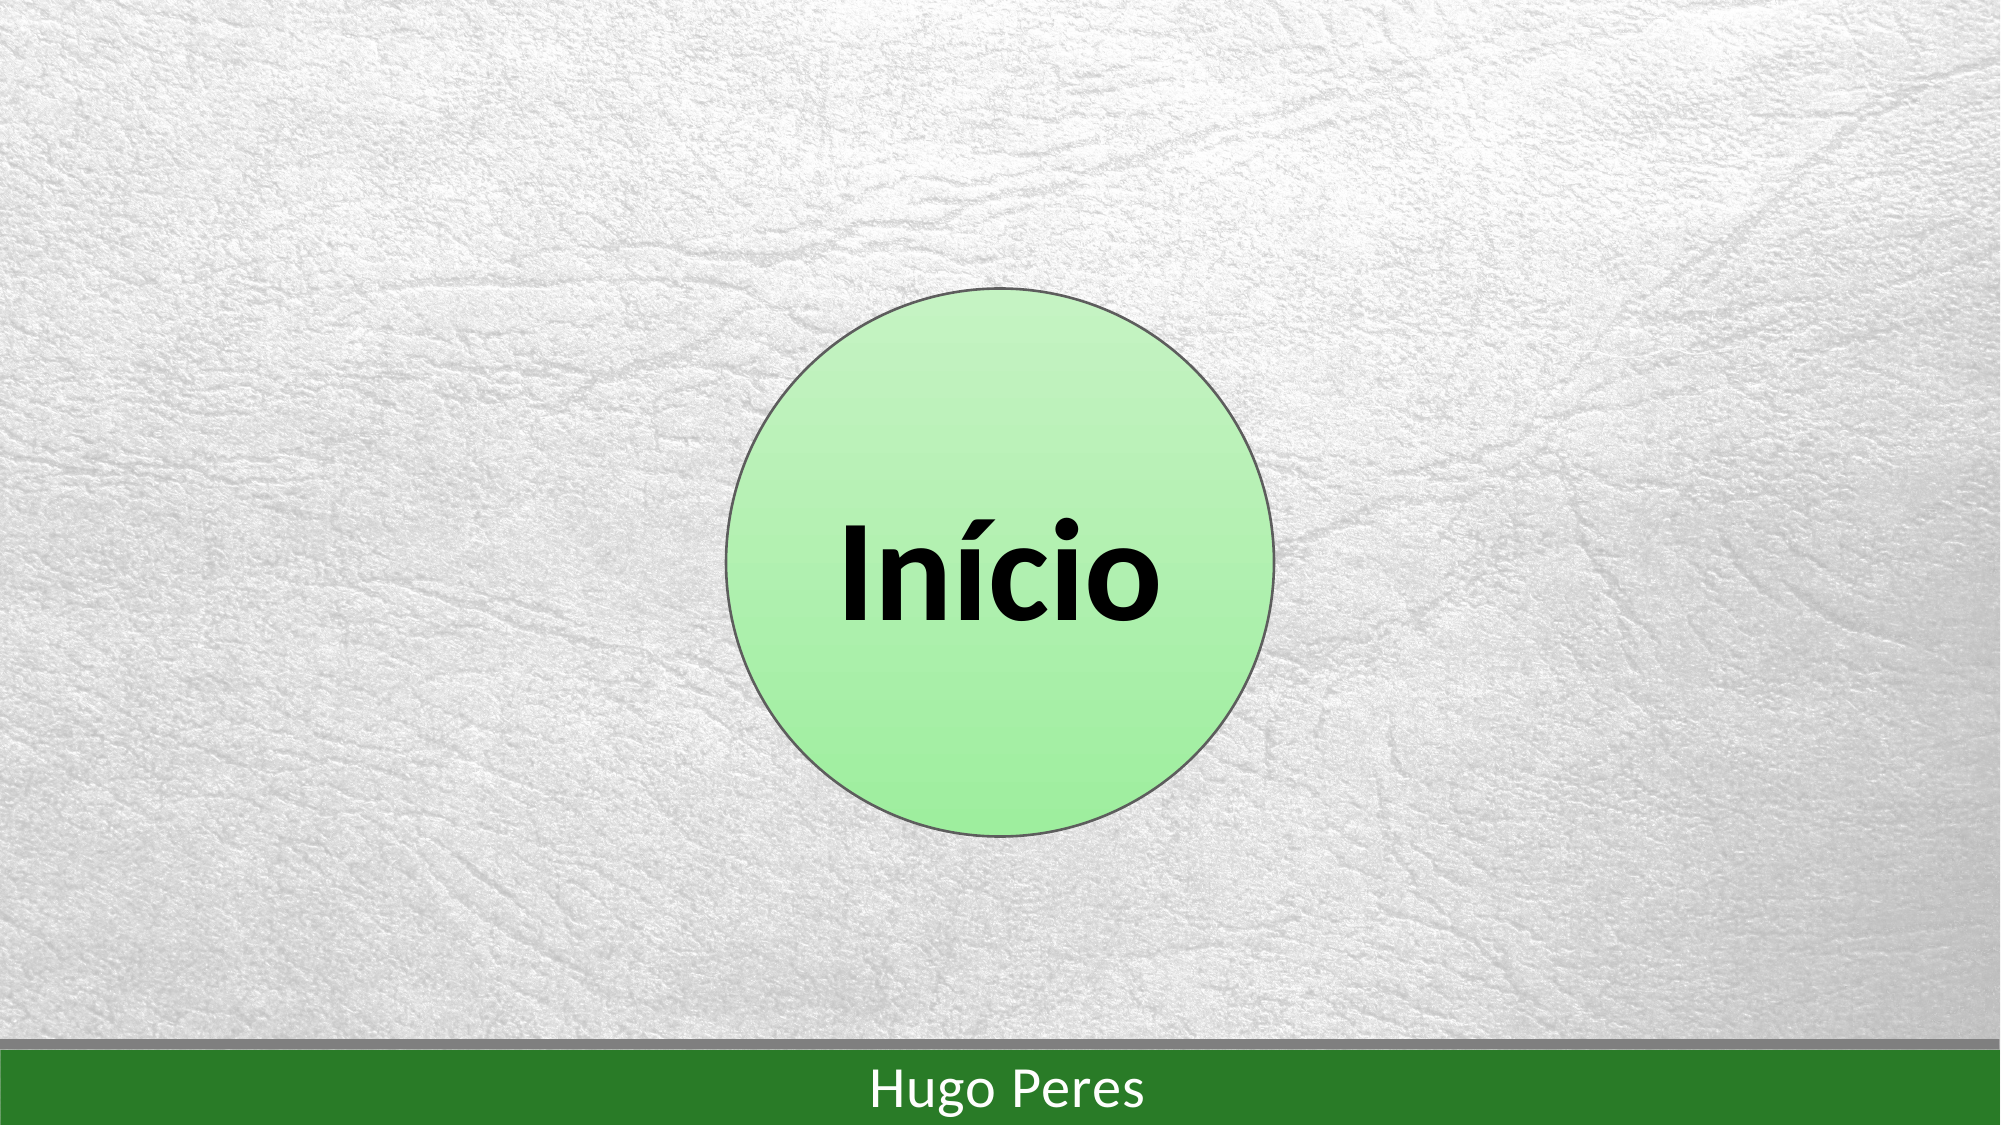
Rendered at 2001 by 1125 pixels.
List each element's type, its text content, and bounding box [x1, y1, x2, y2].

picture [0, 0, 2001, 1125]
text_box Início [724, 287, 1276, 838]
text_box Hugo Peres [817, 1050, 1183, 1122]
